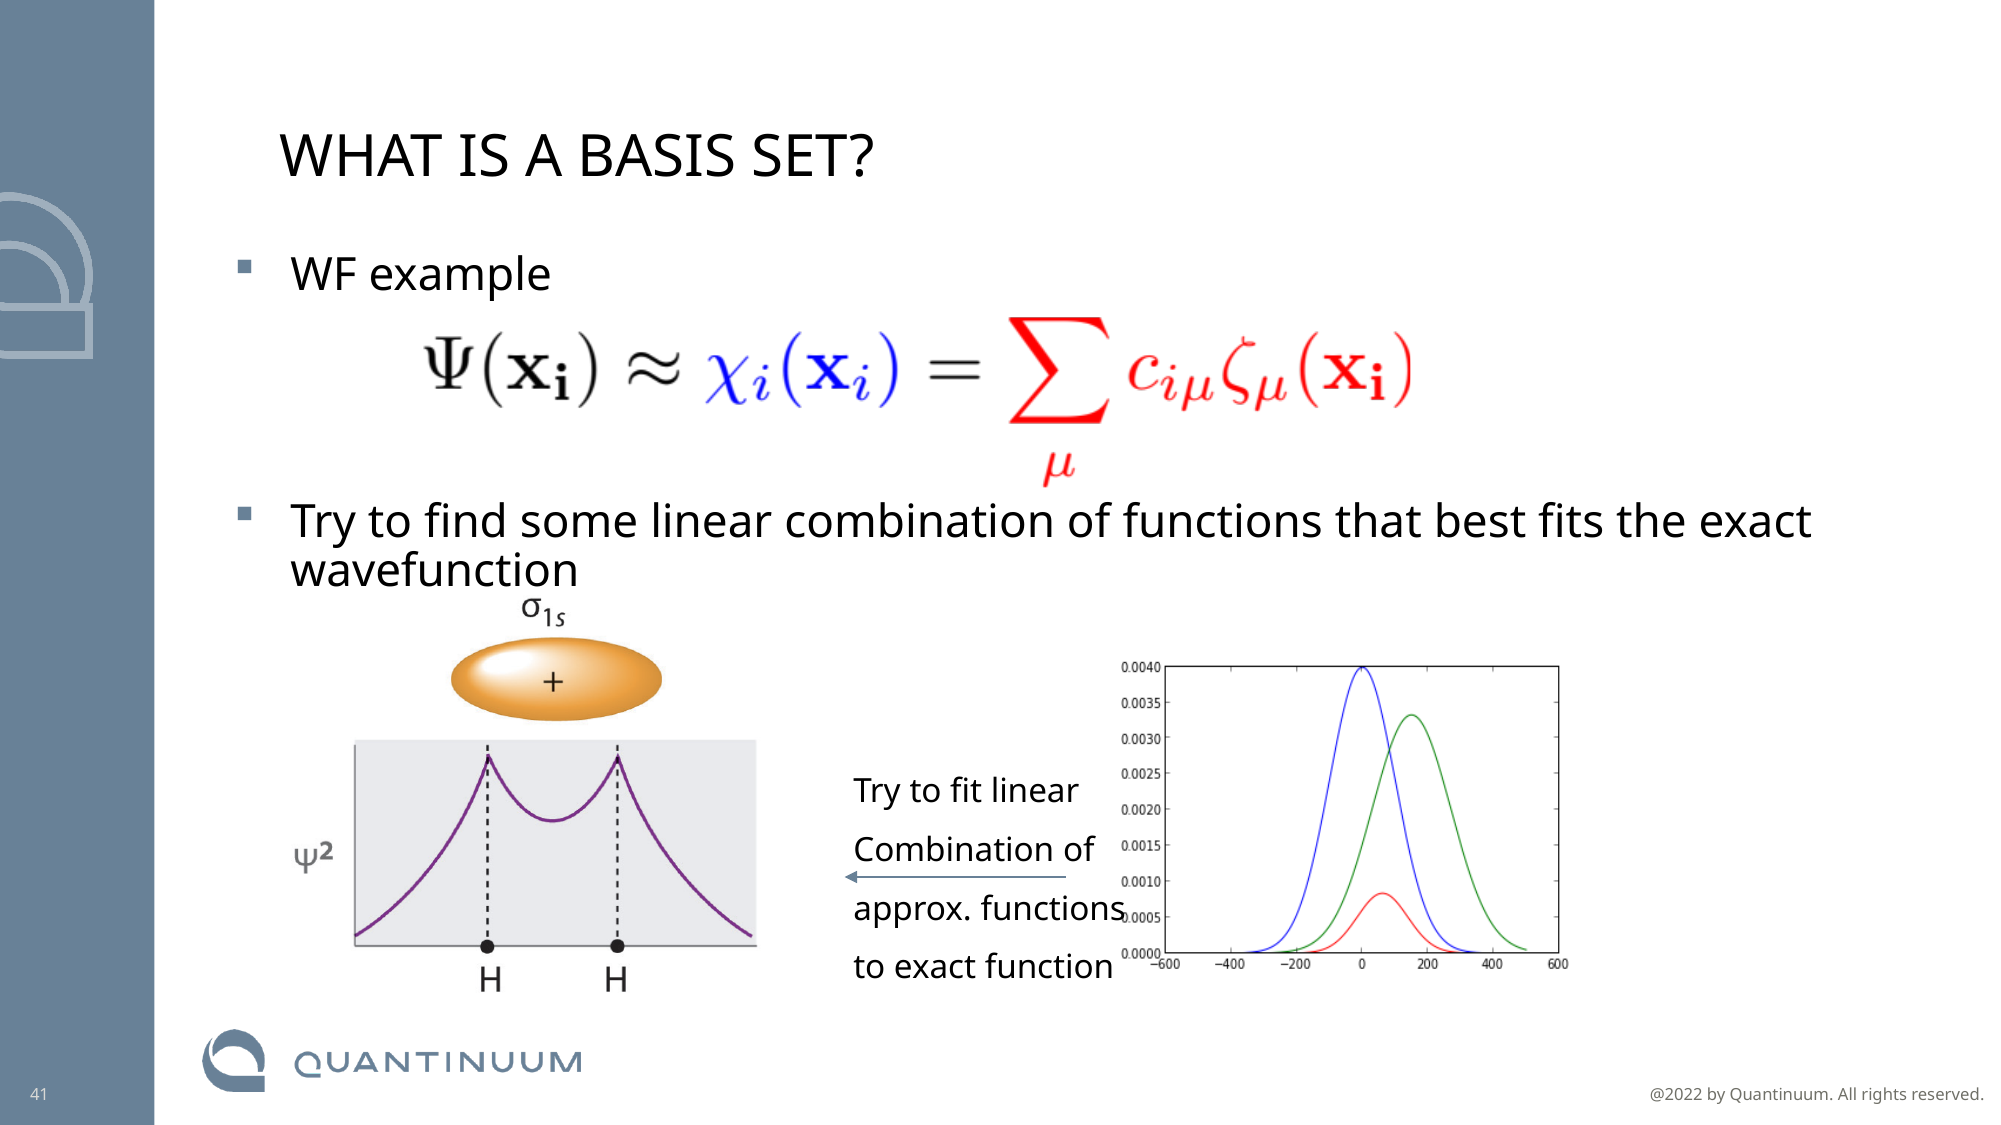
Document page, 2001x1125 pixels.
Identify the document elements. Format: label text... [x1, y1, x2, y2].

footer @2022 by Quantinuum. All rights reserved. [1532, 1065, 2000, 1125]
text_box WF example Try to find some linear combination of functions that best fits the exact wavefunction [219, 188, 1943, 266]
text_box Try to fit linear Combination of approx. functions to exact function [838, 767, 989, 918]
picture [1113, 653, 1577, 978]
slide_number 41 [0, 1065, 168, 1125]
picture [202, 1029, 581, 1092]
picture [270, 595, 779, 1003]
title What is a basis Set? [249, 84, 1900, 188]
picture [422, 316, 1411, 488]
